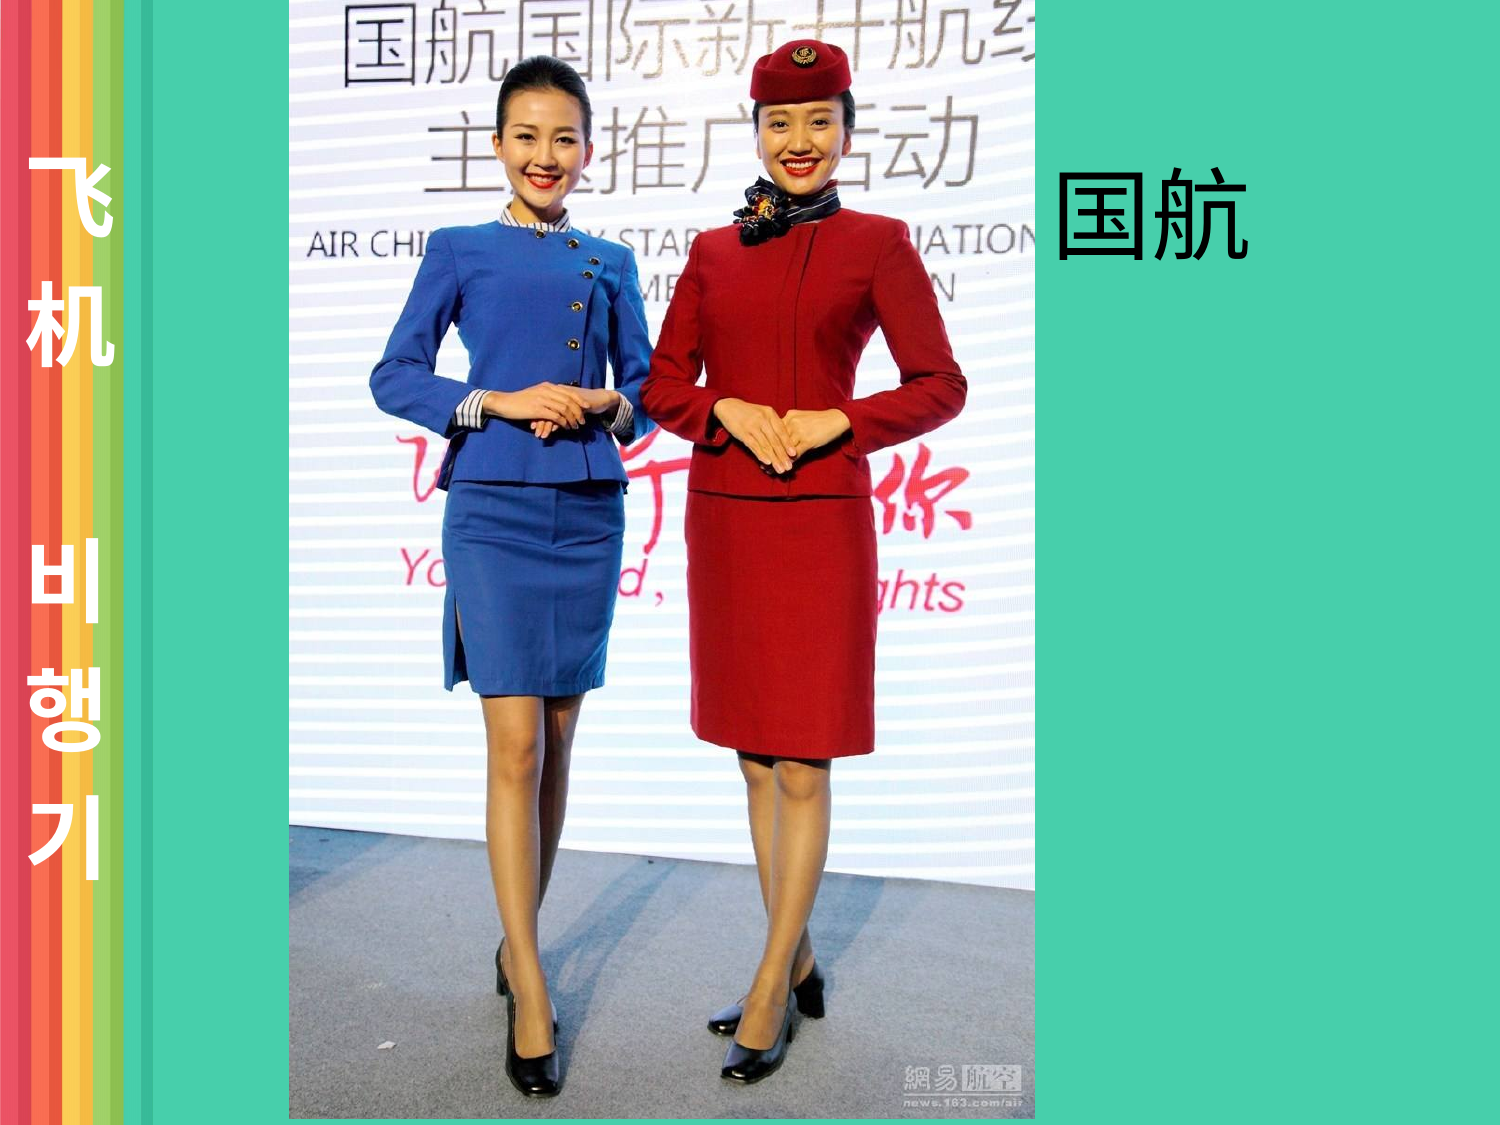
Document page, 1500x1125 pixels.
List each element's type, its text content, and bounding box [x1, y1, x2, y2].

picture [0, 0, 153, 1125]
picture [289, 0, 1035, 1119]
text_box 国航 [1035, 144, 1500, 274]
